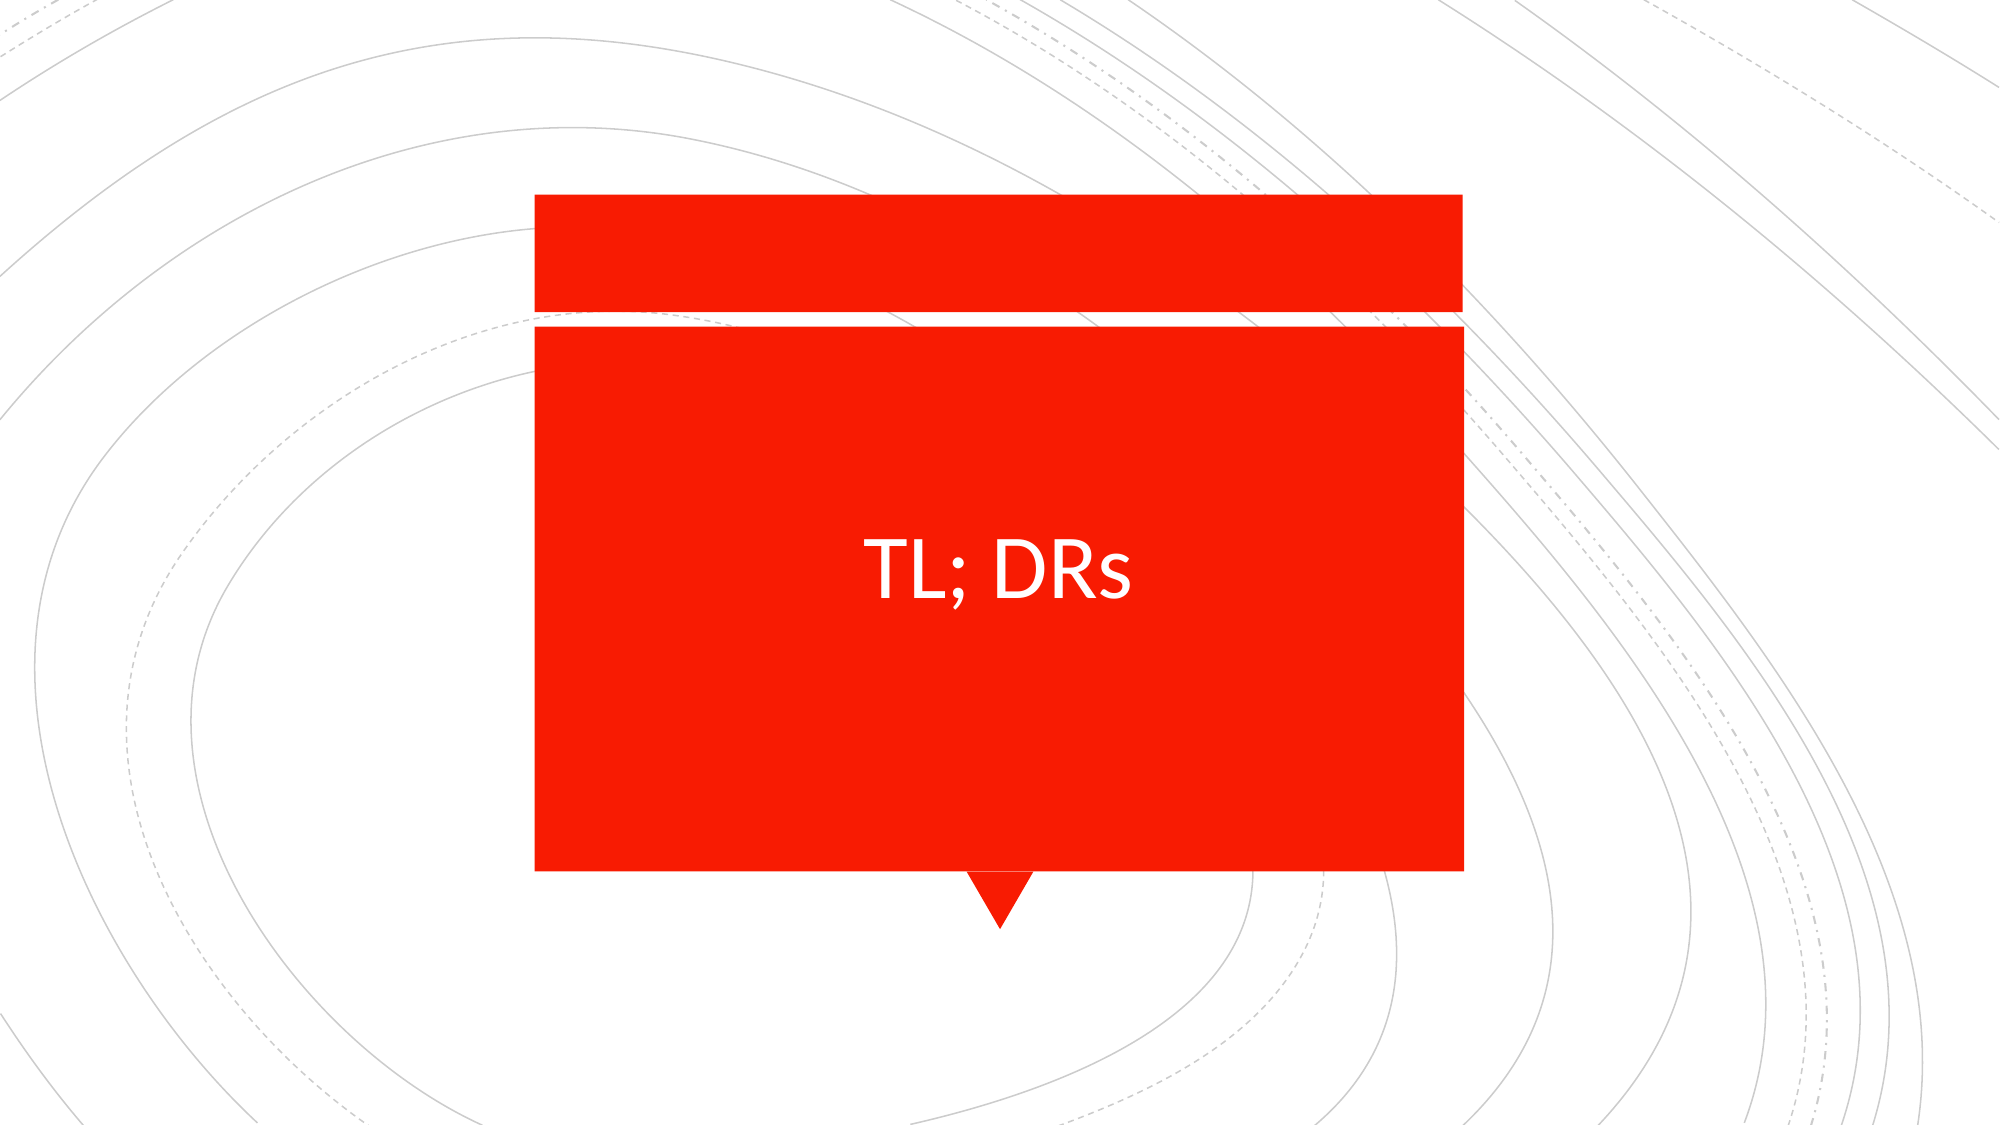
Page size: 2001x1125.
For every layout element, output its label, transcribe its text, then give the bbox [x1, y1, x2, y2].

title TL; DRs [548, 340, 1450, 618]
